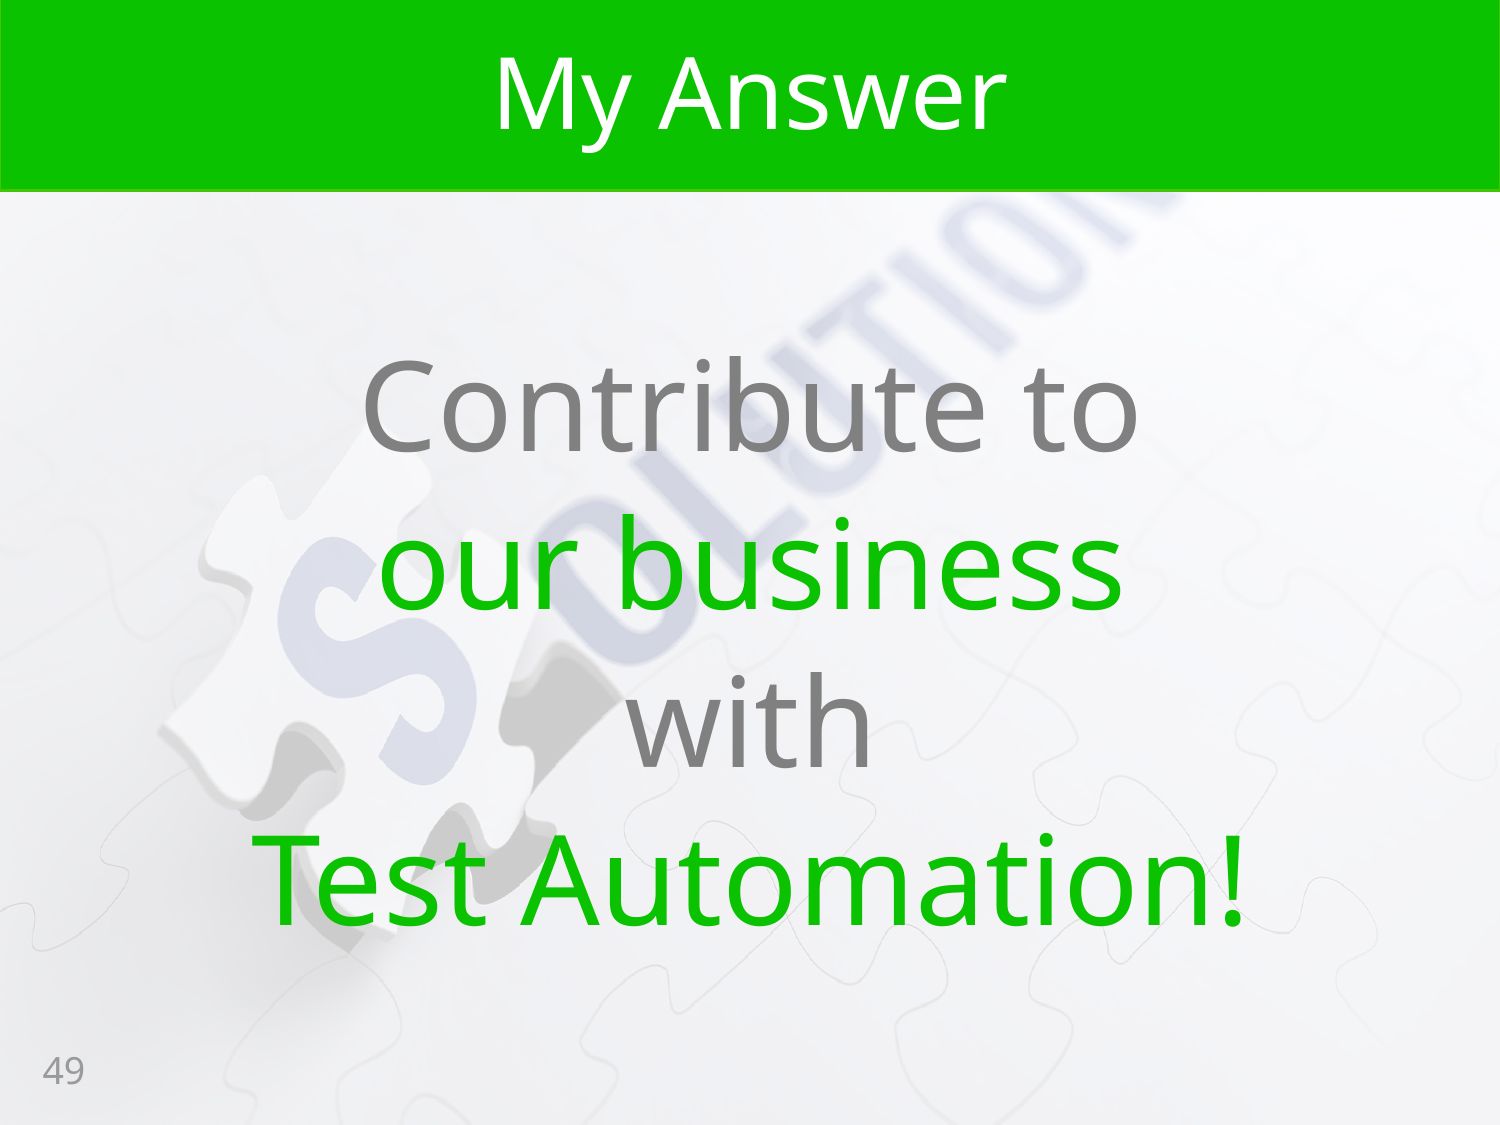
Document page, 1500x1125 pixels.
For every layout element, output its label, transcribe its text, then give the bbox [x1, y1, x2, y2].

list Contribute to our business with Test Automation! [103, 277, 1397, 1000]
slide_number 49 [27, 1042, 146, 1102]
title My Answer [0, 53, 1500, 140]
